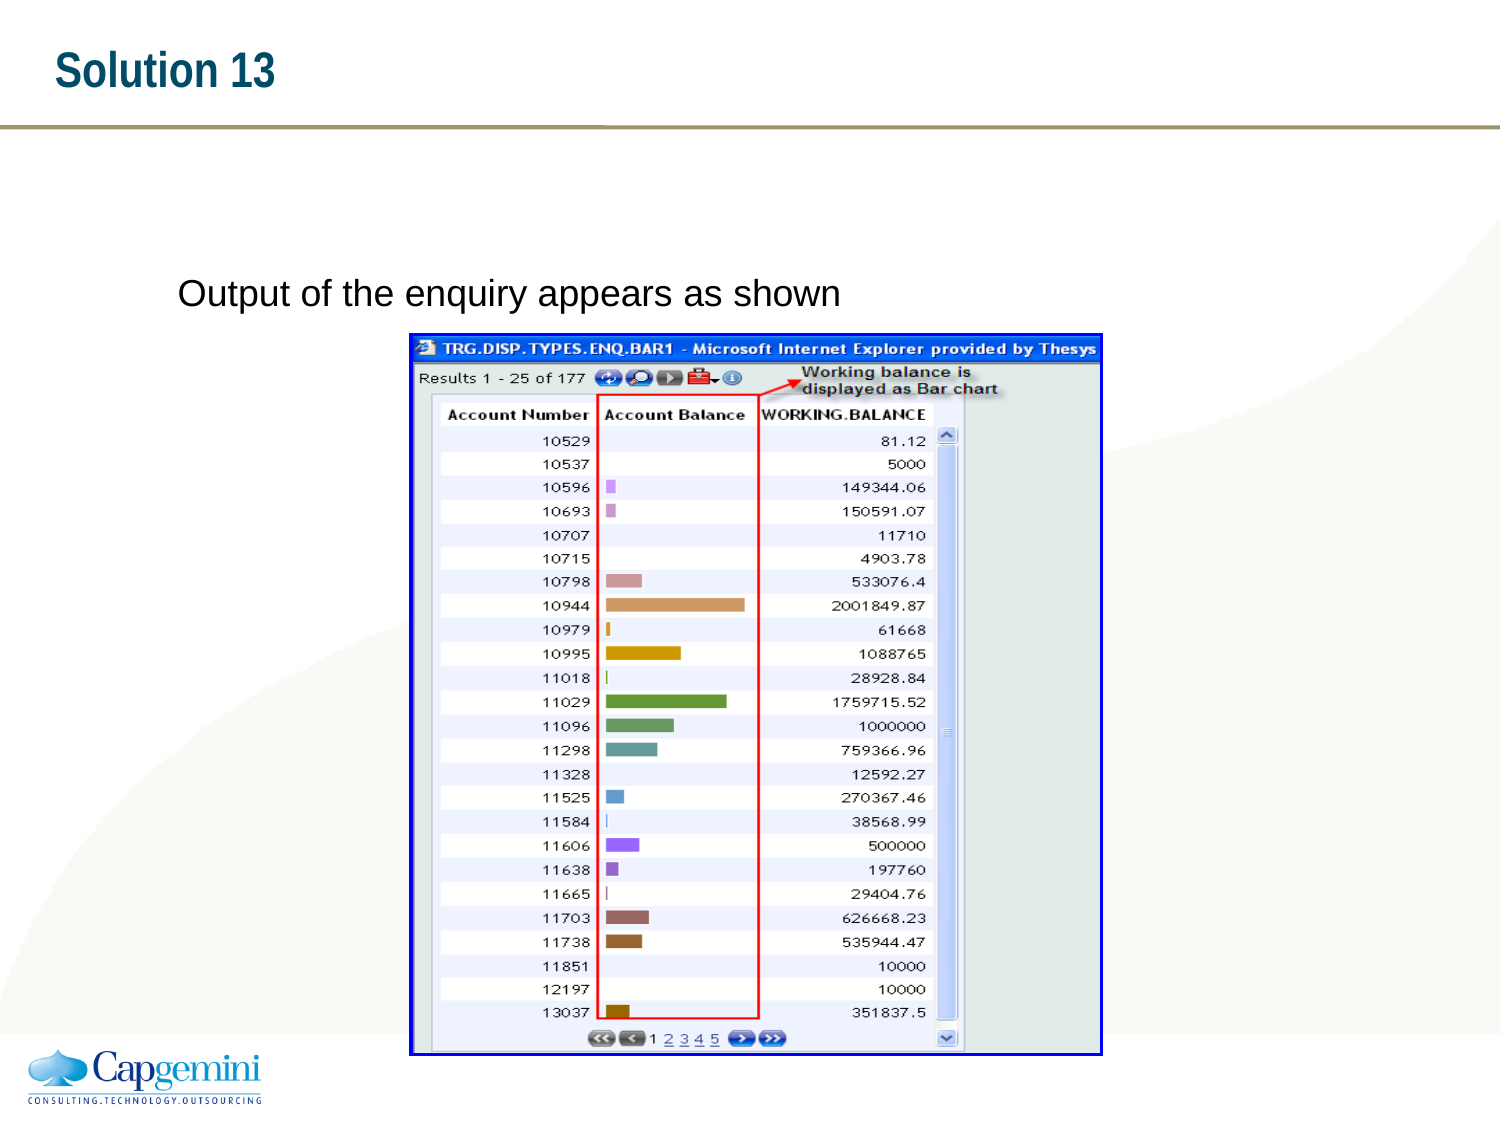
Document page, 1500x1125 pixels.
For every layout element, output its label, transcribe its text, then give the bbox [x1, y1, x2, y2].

picture [0, 130, 1500, 1125]
title Solution 13 [39, 22, 1470, 113]
list Output of the enquiry appears as shown [162, 260, 1455, 973]
picture [0, 0, 1500, 125]
